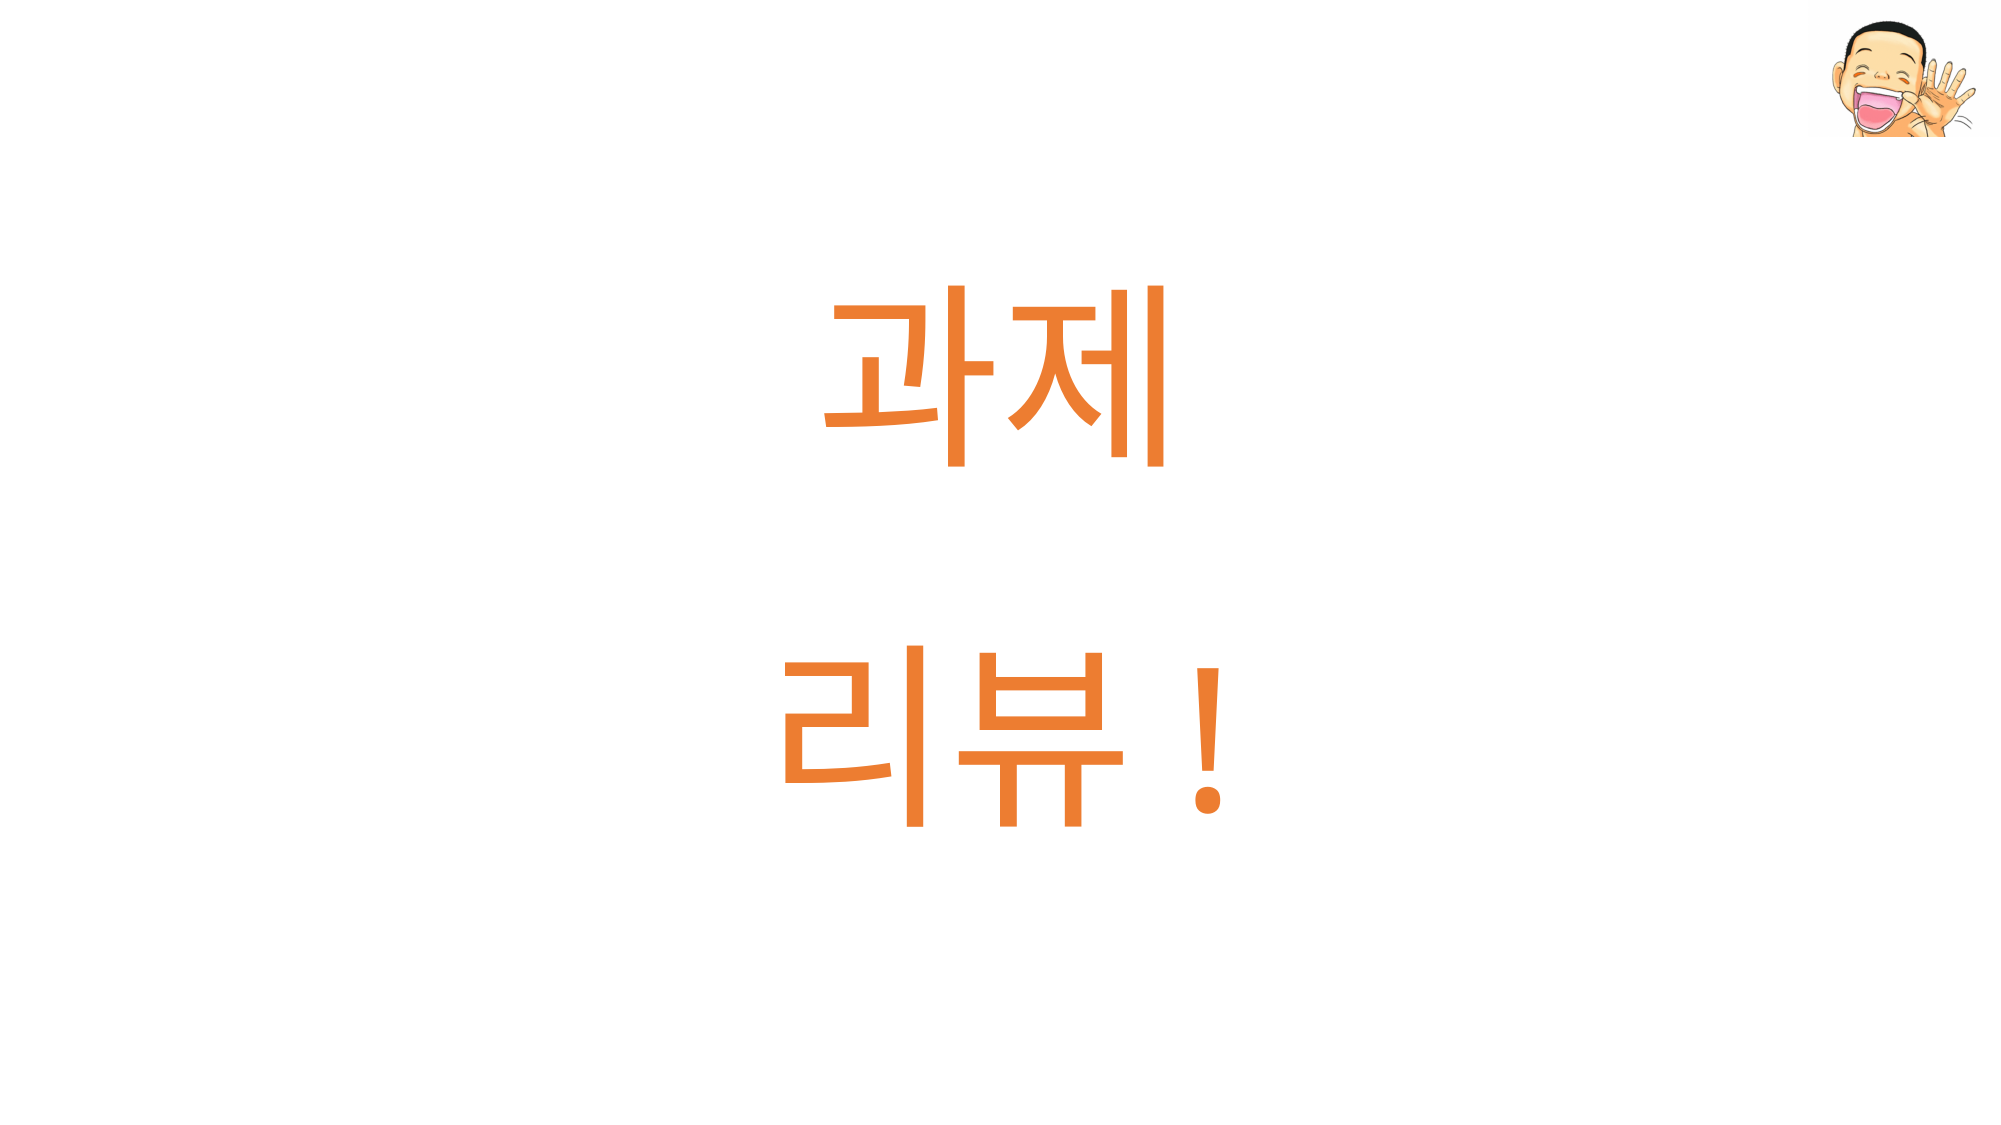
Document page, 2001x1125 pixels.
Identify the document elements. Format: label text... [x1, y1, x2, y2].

text_box 과제 리뷰! [0, 123, 2000, 859]
picture [1808, 0, 2000, 123]
